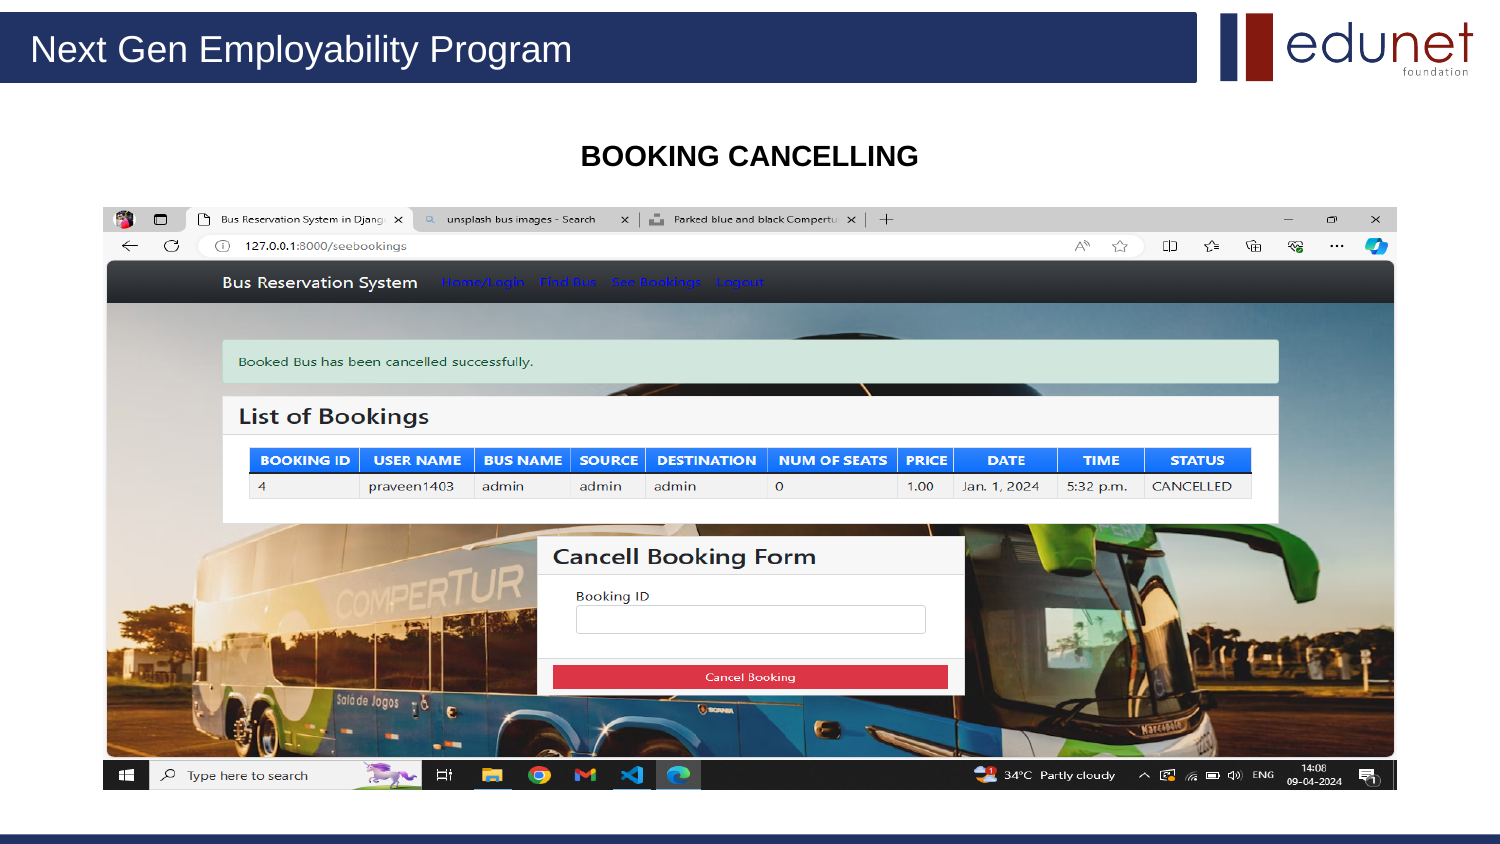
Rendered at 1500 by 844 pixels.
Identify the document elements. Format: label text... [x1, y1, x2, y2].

picture [1279, 14, 1482, 83]
title BOOKING CANCELLING [103, 101, 1397, 207]
picture [102, 207, 1398, 790]
